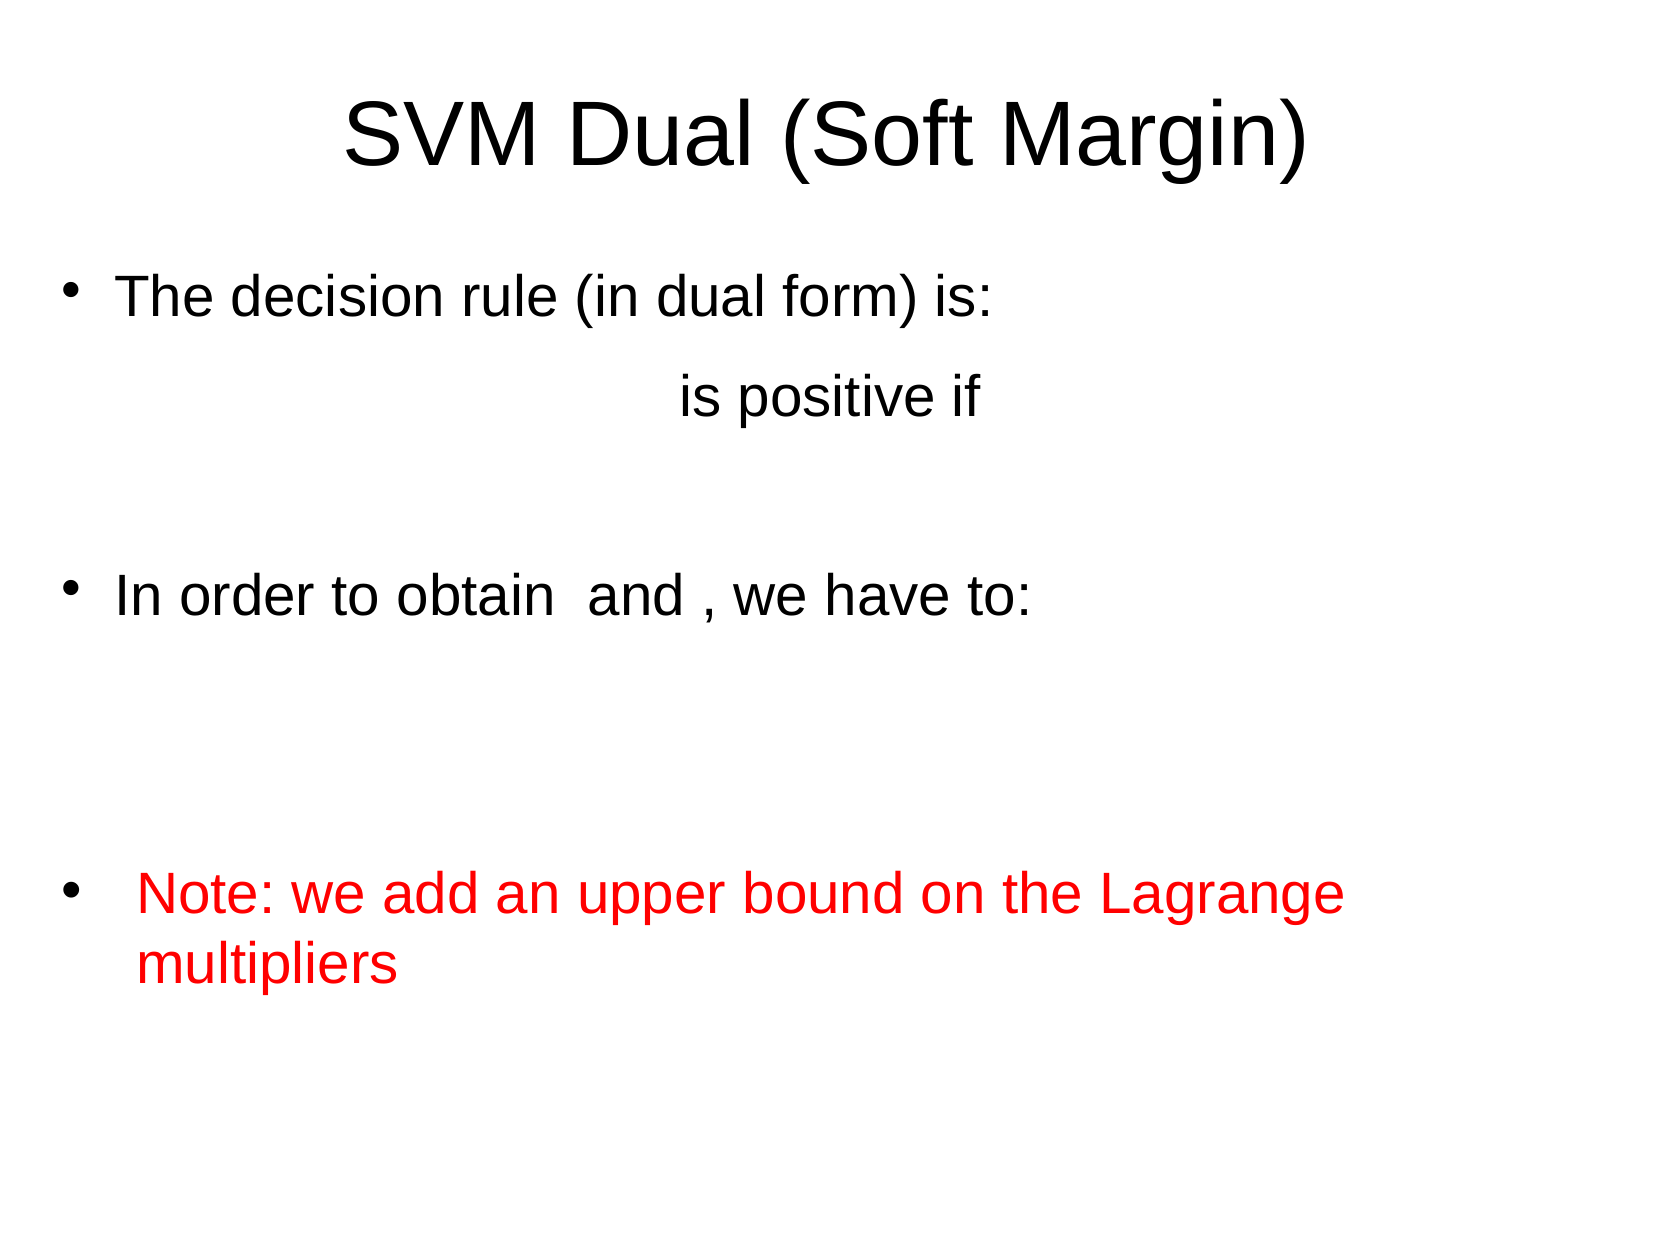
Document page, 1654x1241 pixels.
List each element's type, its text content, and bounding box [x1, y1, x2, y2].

text_box SVM Dual (Soft Margin) [82, 49, 1571, 209]
